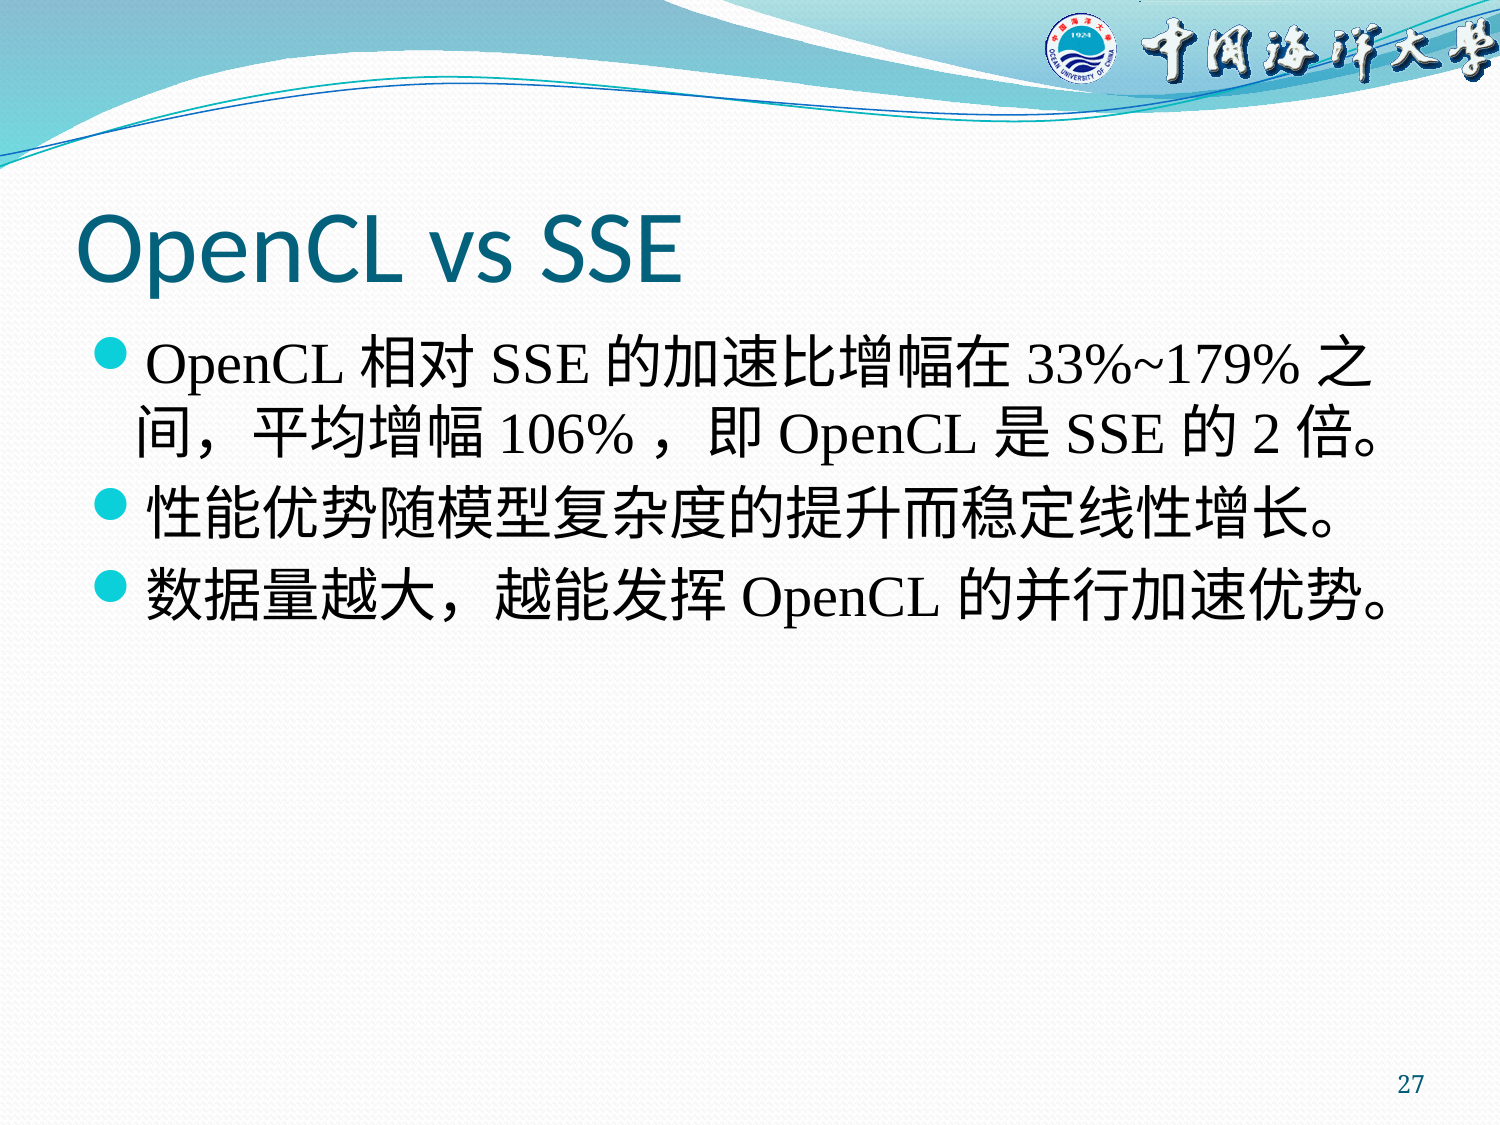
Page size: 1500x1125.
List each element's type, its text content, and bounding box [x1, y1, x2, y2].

picture [1045, 1, 1500, 88]
title OpenCL vs SSE [75, 115, 1425, 303]
list OpenCL相对SSE的加速比增幅在33%~179%之间，平均增幅106%，即OpenCL是SSE的2倍。 性能优势随模型复杂度的提升而稳定线性增长。 数据量越大，越能发挥OpenCL的并行加速优势。 [75, 317, 1425, 1038]
slide_number 27 [1299, 1042, 1425, 1103]
